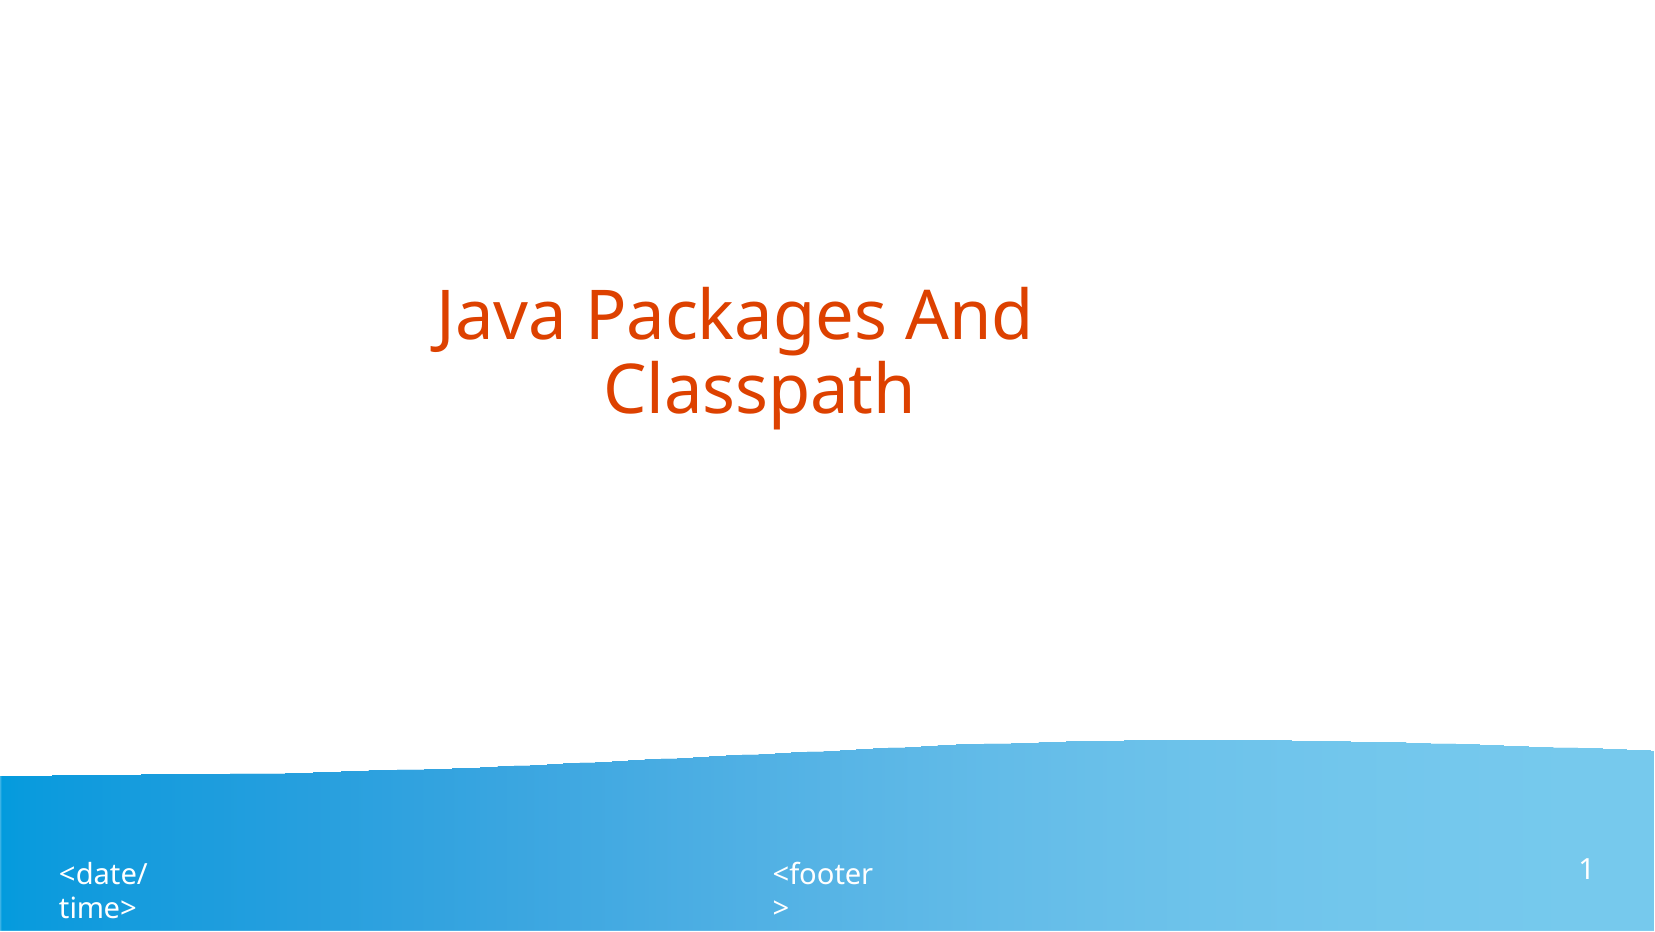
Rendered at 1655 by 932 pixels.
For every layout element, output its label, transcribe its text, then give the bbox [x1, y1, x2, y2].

picture [60, 901, 68, 918]
picture [78, 869, 86, 883]
title Java Packages And Classpath [434, 267, 1042, 435]
picture [0, 740, 1654, 931]
